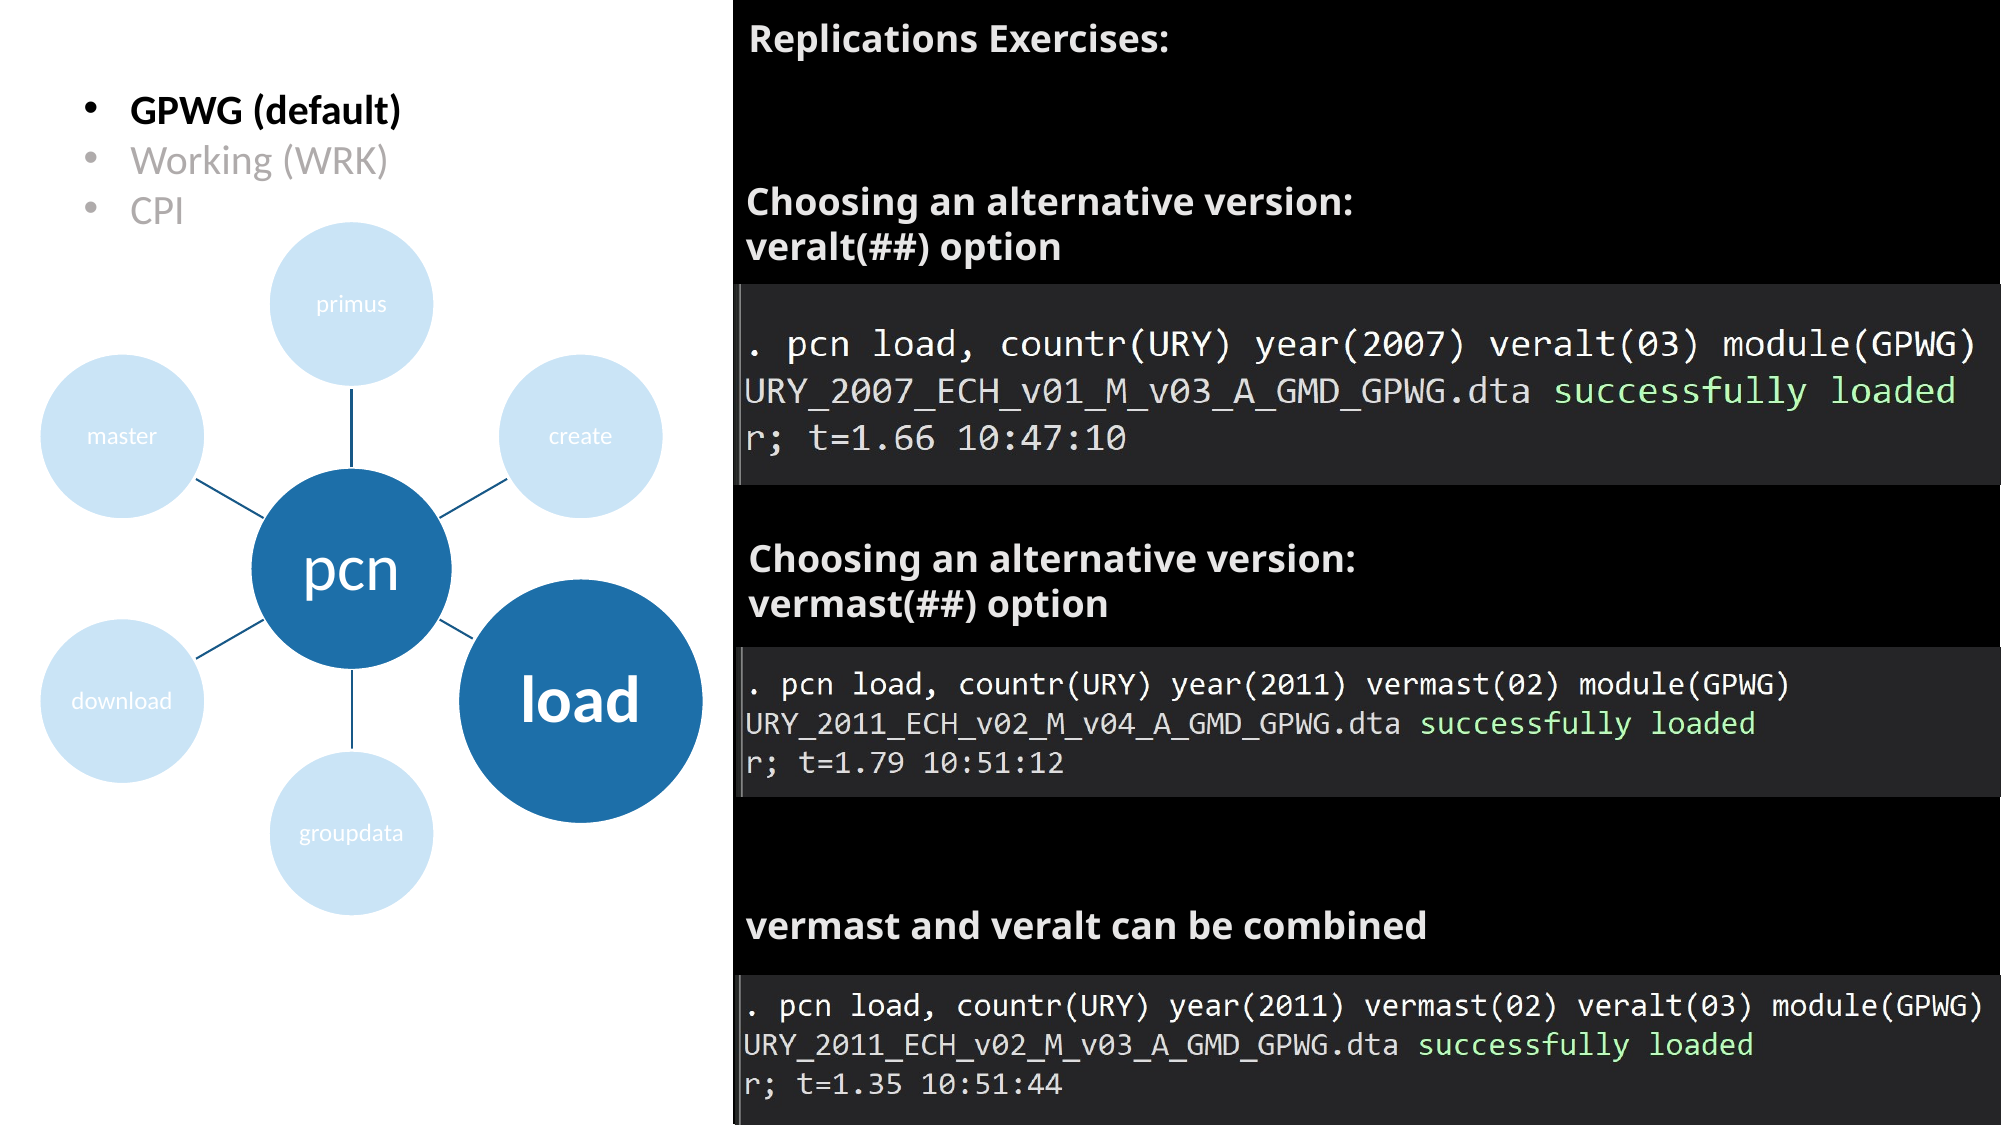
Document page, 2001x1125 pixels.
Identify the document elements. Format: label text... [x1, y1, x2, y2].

picture [736, 647, 2001, 797]
text_box Replications Exercises: [733, 7, 1456, 68]
picture [733, 284, 2001, 485]
text_box [733, 485, 2000, 1124]
text_box [733, 0, 2000, 284]
text_box Choosing an alternative version: vermast(##) option [733, 528, 1456, 633]
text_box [37, 191, 705, 946]
text_box GPWG (default) Working (WRK) CPI [68, 75, 586, 191]
picture [734, 975, 2001, 1125]
text_box vermast and veralt can be combined [731, 894, 1683, 954]
text_box Choosing an alternative version: veralt(##) option [731, 170, 1453, 275]
